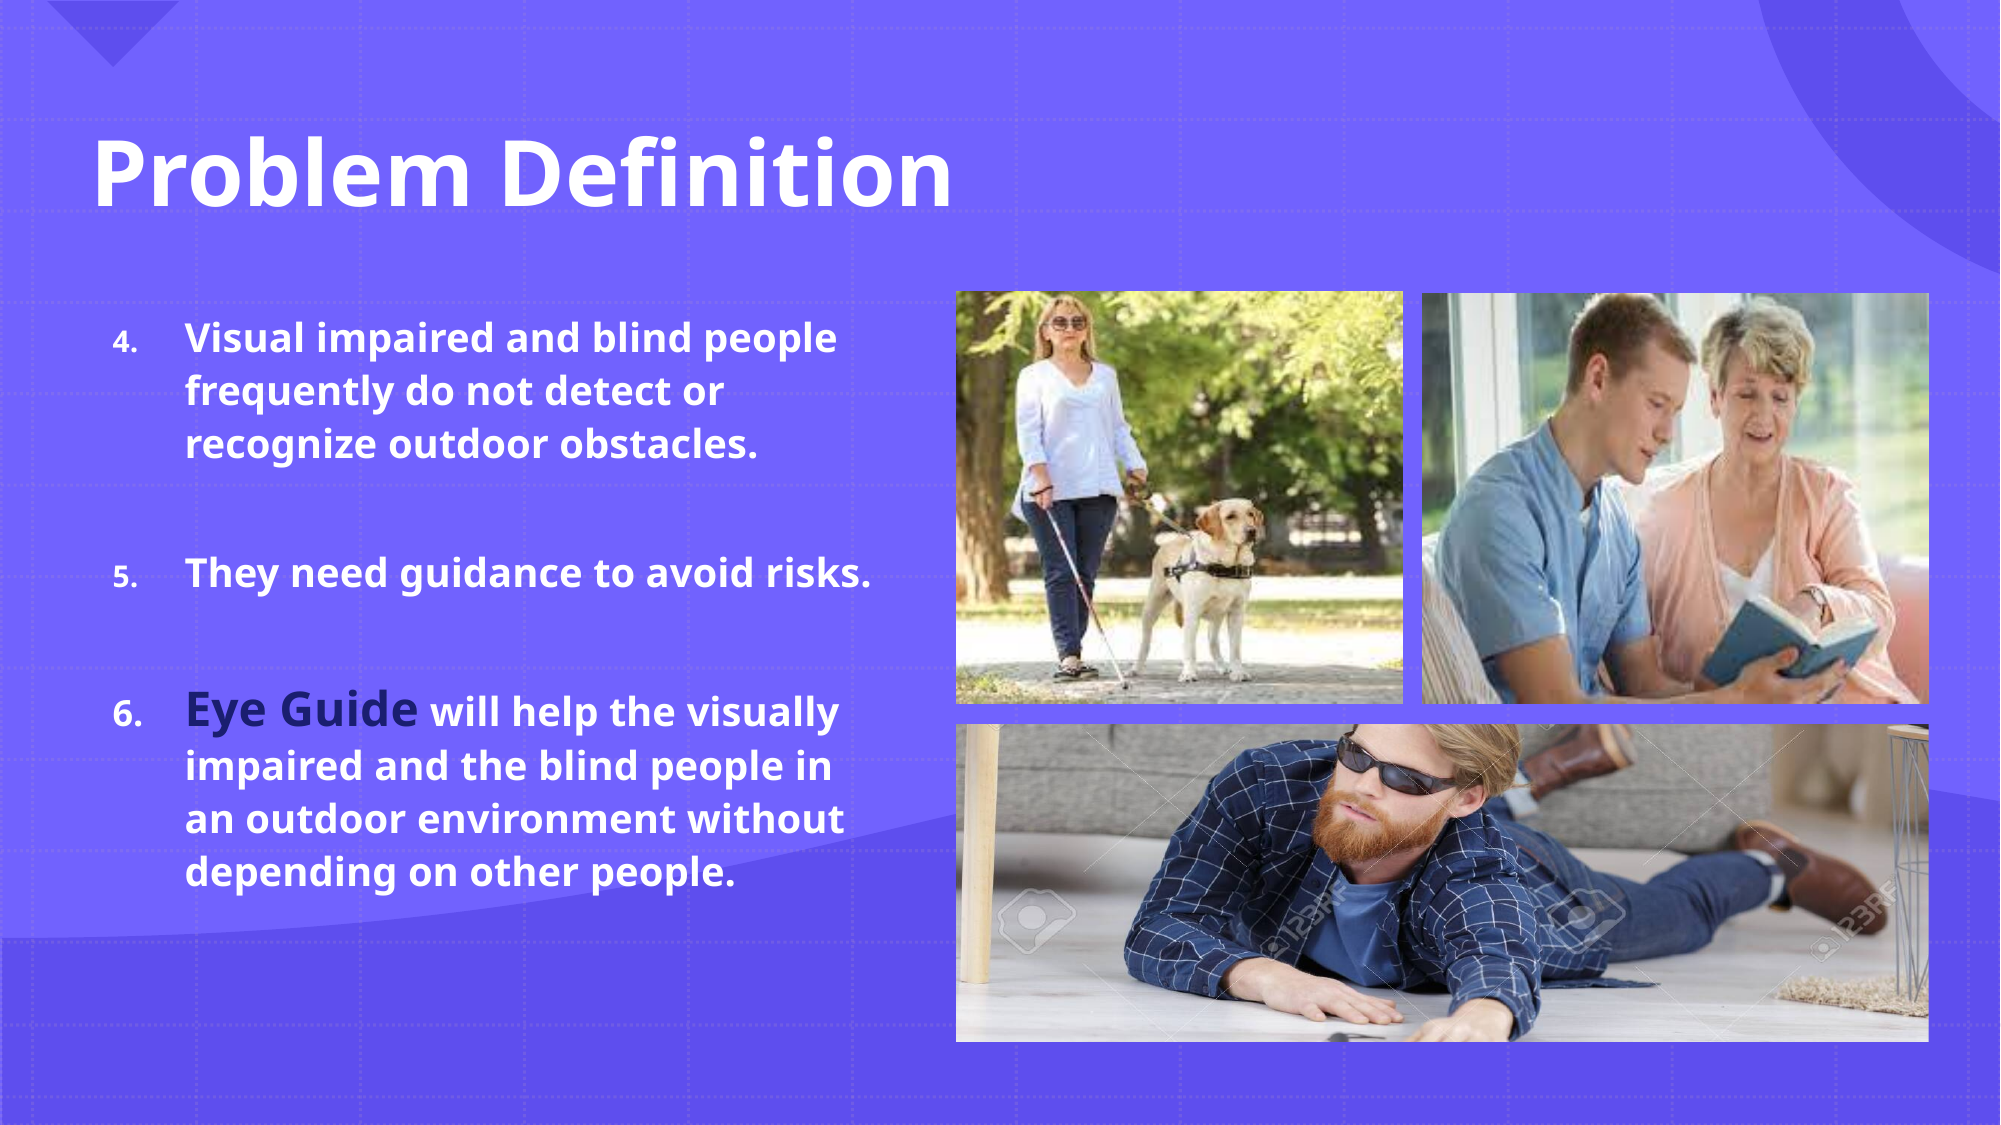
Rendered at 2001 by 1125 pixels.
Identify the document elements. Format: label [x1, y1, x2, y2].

picture [956, 724, 1929, 1042]
text_box [0, 0, 2000, 1125]
picture [1422, 293, 1929, 705]
picture [956, 291, 1403, 704]
